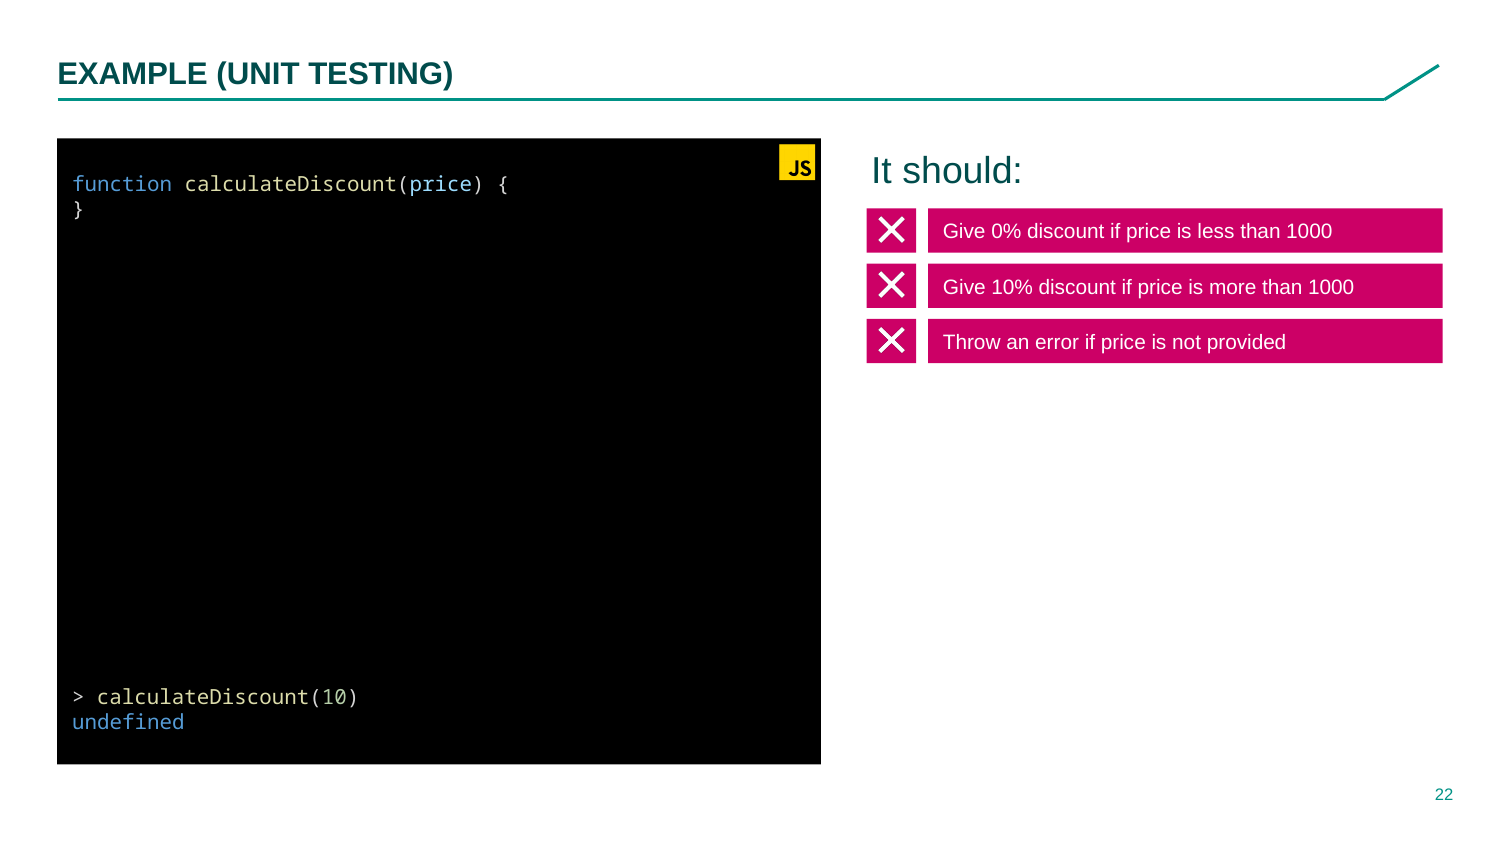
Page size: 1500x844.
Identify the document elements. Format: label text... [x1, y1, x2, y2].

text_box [866, 263, 1443, 308]
text_box It should: [856, 138, 1317, 199]
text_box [866, 318, 1443, 364]
text_box [56, 137, 822, 765]
text_box > calculateDiscount(10) undefined [57, 676, 821, 767]
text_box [866, 208, 1443, 253]
list Example (Unit testing) [57, 57, 1442, 93]
picture [773, 138, 821, 186]
text_box function calculateDiscount(price) { } [57, 138, 821, 303]
